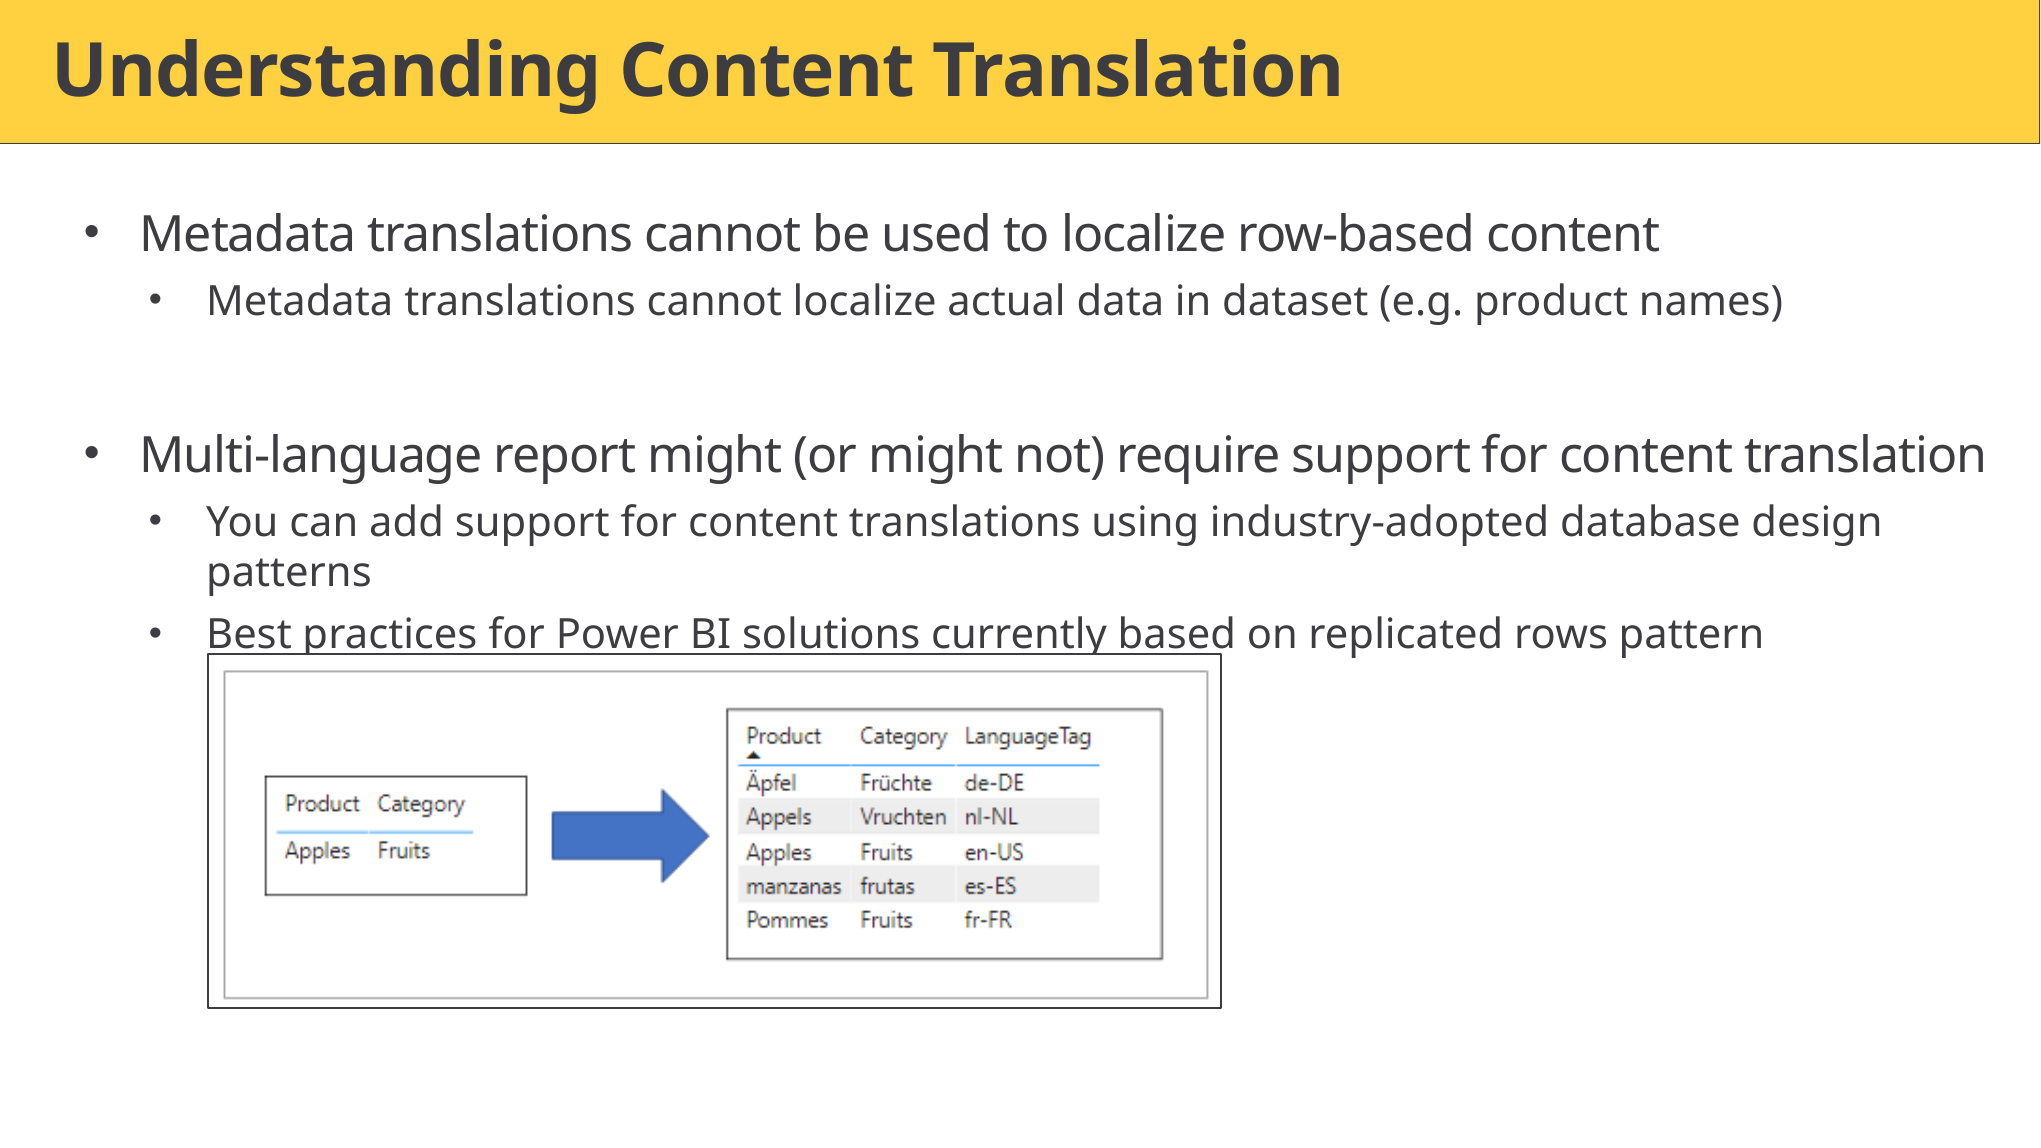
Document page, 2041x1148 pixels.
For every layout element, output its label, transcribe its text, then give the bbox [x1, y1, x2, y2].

picture [208, 654, 1220, 1008]
list Metadata translations cannot be used to localize row-based content Metadata translations cannot localize actual data in dataset (e.g. product names) Multi-language report might (or might not) require support for content translation You can add support for content translations using industry-adopted database design patterns Best practices for Power BI solutions currently based on replicated rows pattern [83, 201, 1988, 594]
title Understanding Content Translation [51, 31, 1988, 113]
